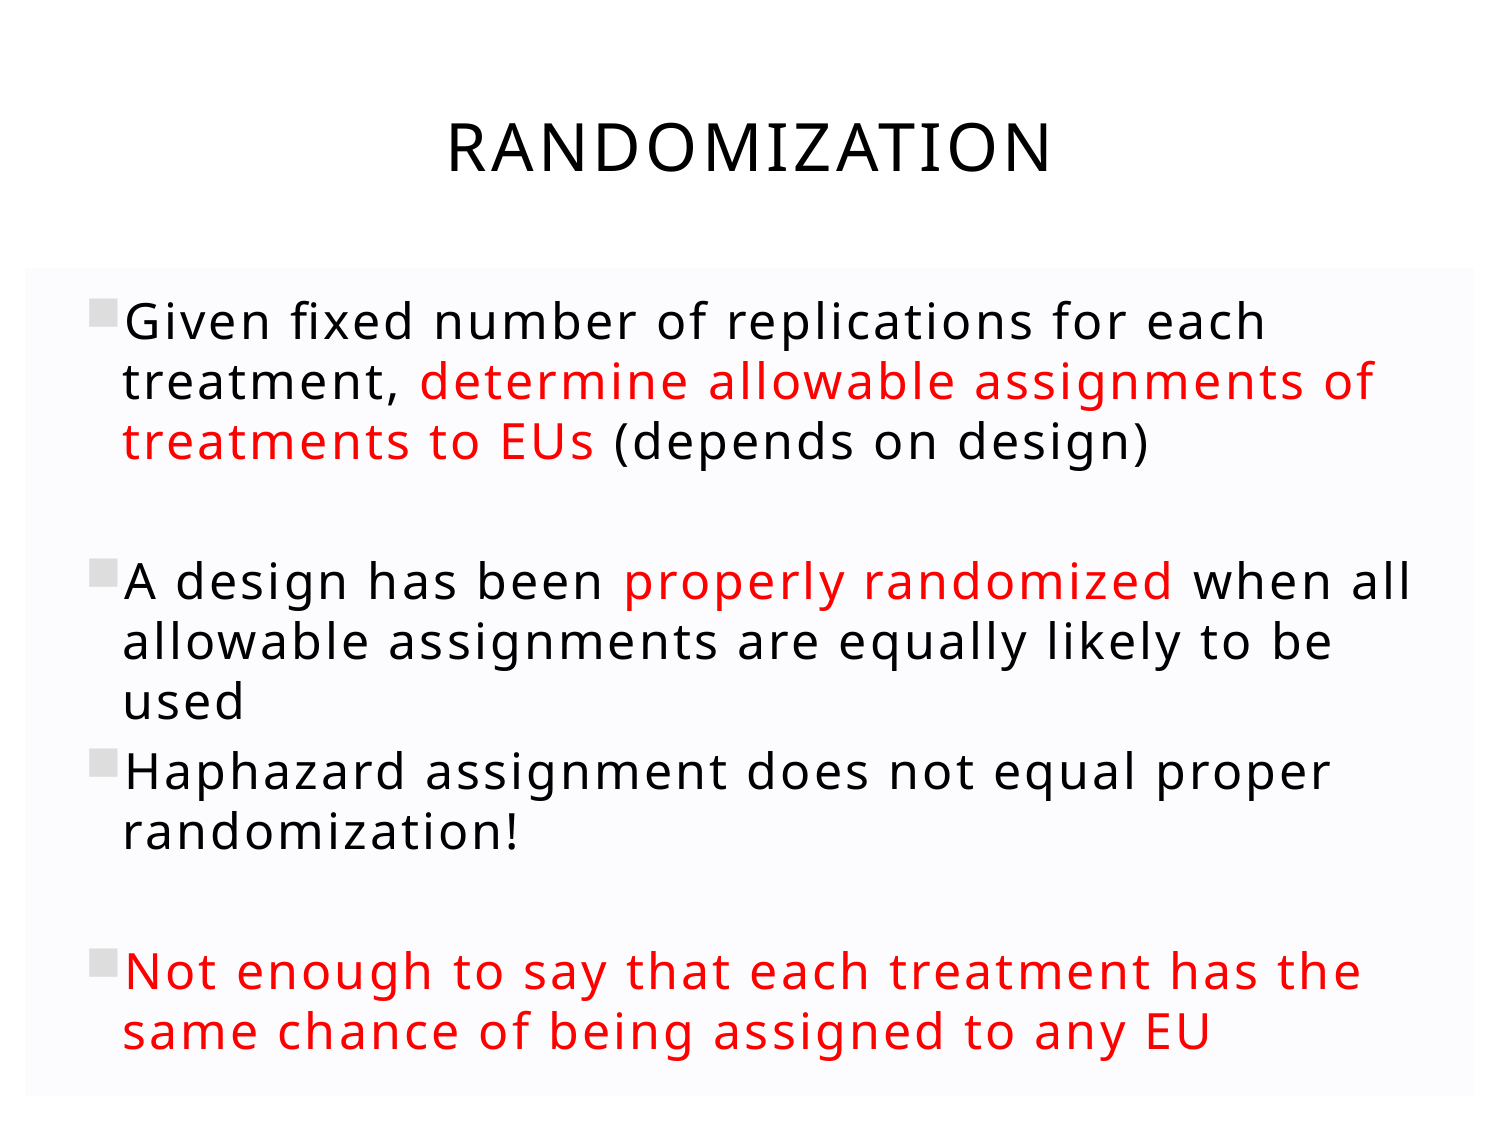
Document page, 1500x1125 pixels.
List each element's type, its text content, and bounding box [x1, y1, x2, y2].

title randomization [62, 58, 1438, 232]
list Given fixed number of replications for each treatment, determine allowable assignments of treatments to EUs (depends on design) A design has been properly randomized when all allowable assignments are equally likely to be used Haphazard assignment does not equal proper randomization! Not enough to say that each treatment has the same chance of being assigned to any EU [62, 281, 1442, 1093]
